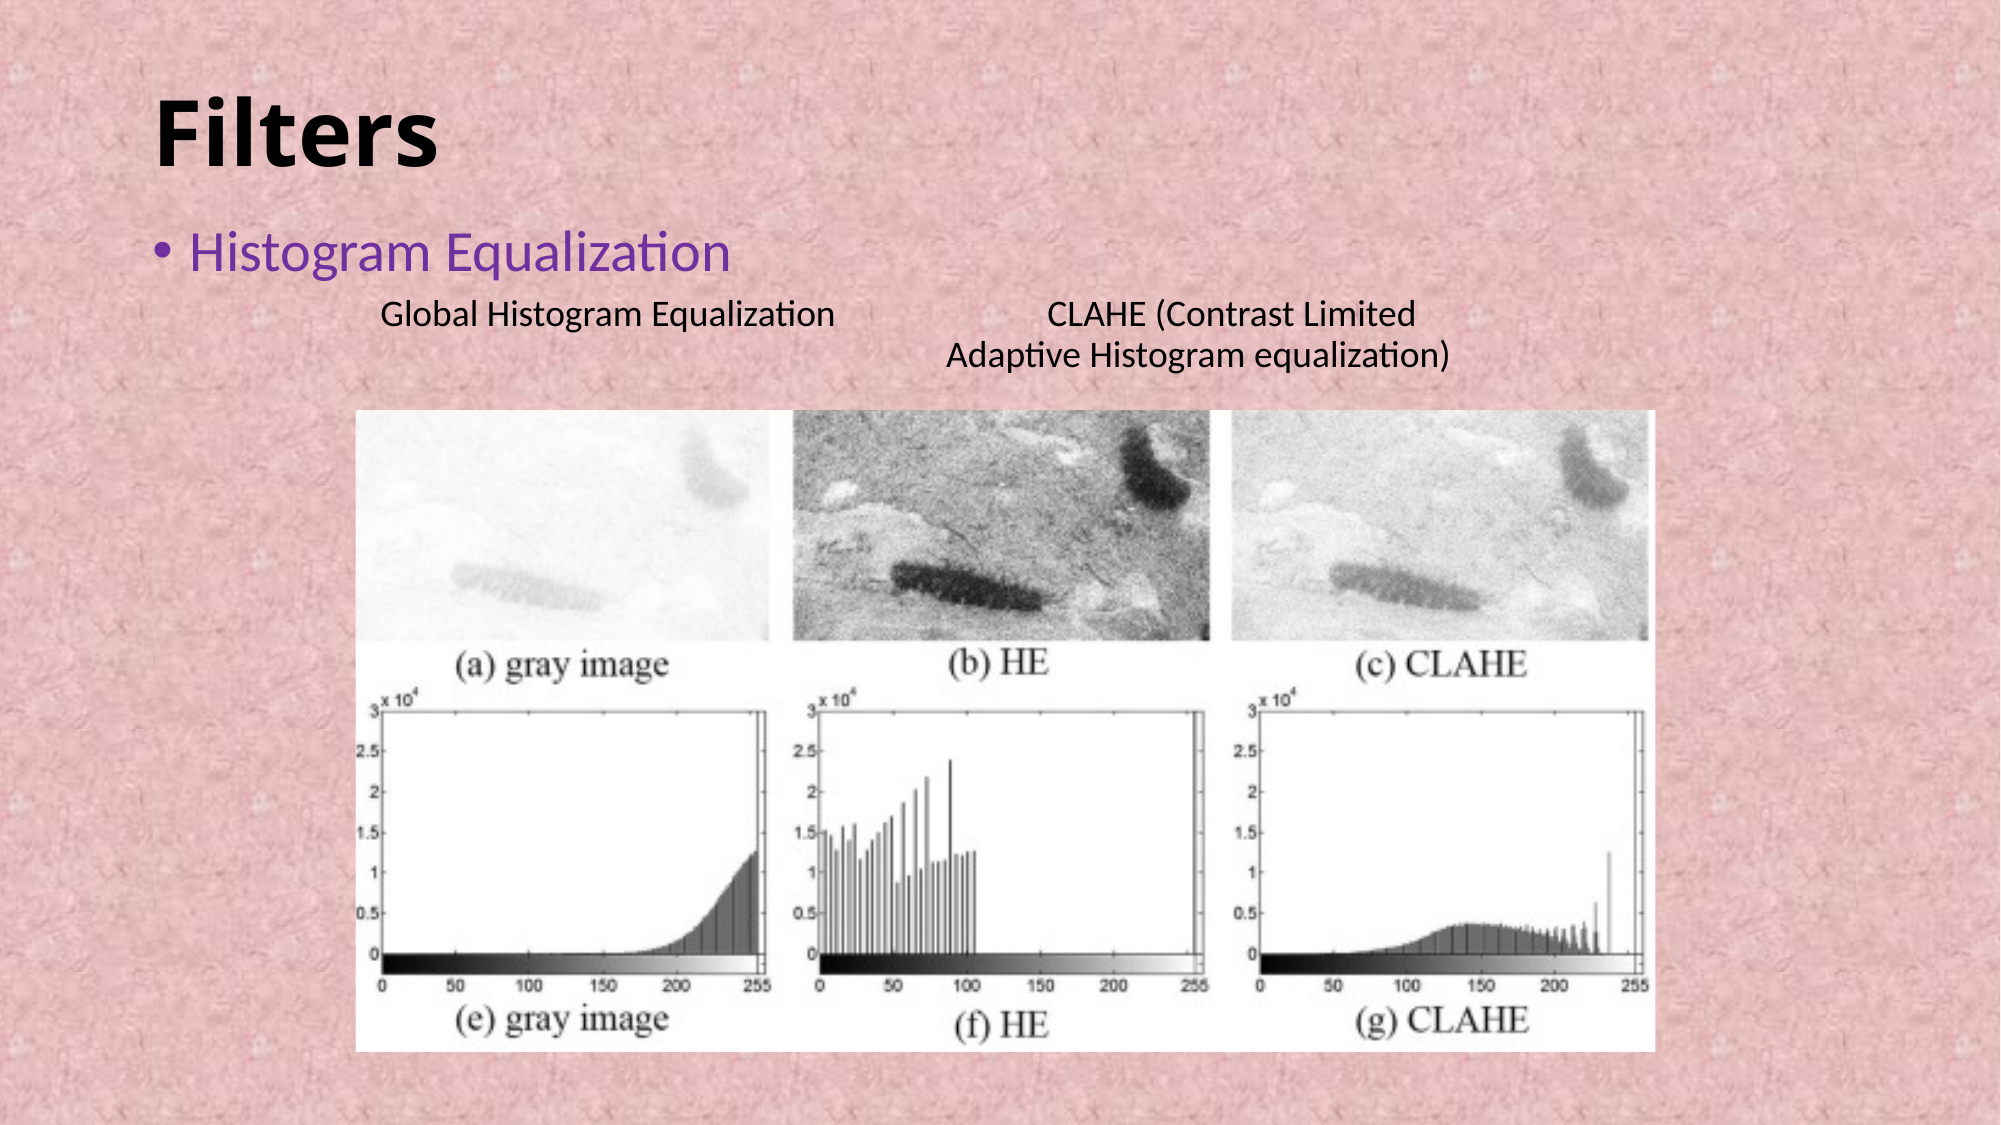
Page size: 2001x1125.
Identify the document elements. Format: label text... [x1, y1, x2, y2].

list Histogram Equalization Global Histogram Equalization CLAHE (Contrast Limited Adaptive Histogram equalization) [137, 213, 1917, 1014]
picture [0, 0, 2001, 1125]
title Filters [137, 59, 1863, 213]
